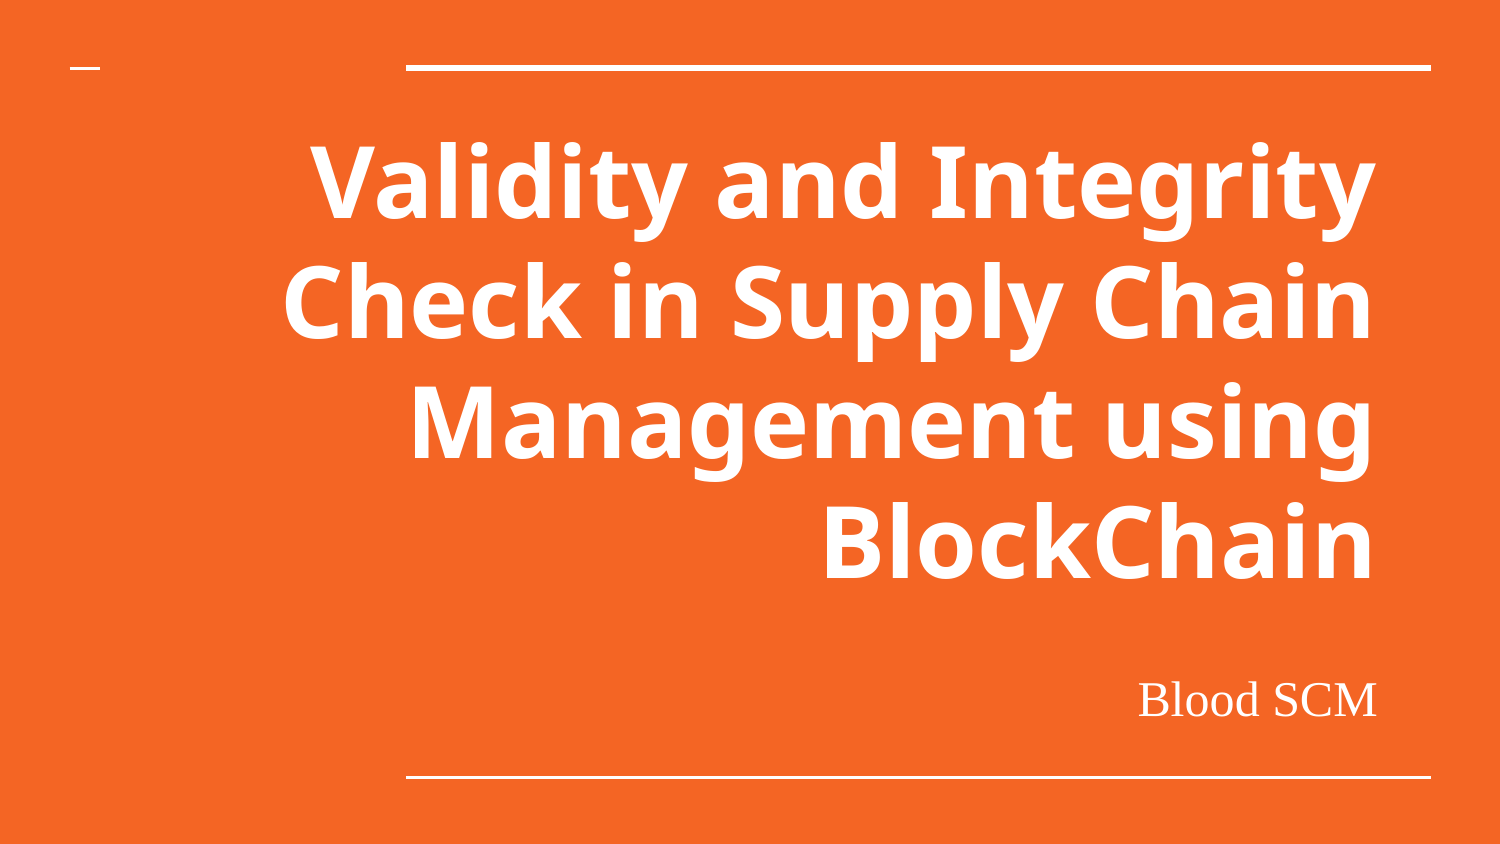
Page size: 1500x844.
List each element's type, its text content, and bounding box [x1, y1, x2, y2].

title Validity and Integrity Check in Supply Chain Management using BlockChain [115, 103, 1393, 592]
subtitle Blood SCM [354, 537, 1393, 741]
